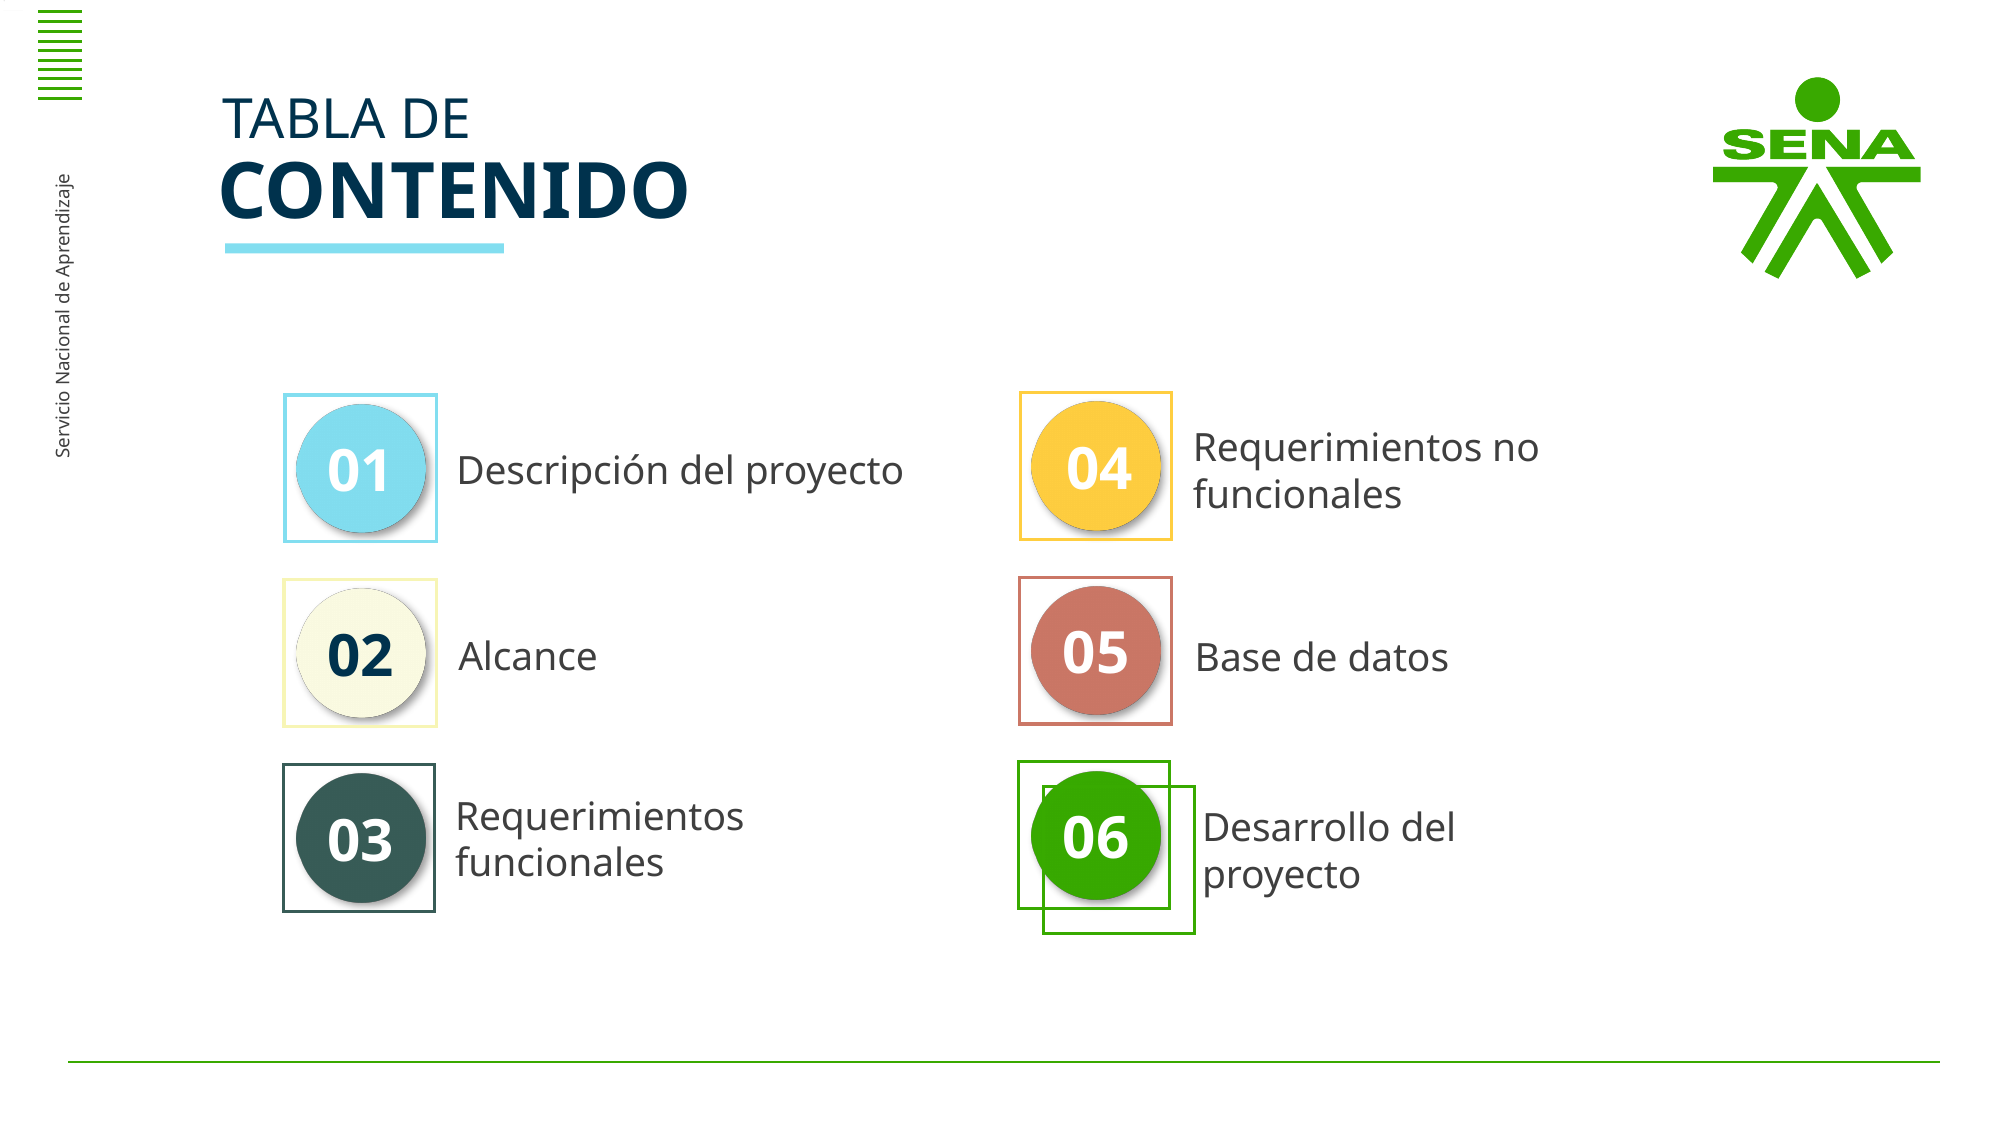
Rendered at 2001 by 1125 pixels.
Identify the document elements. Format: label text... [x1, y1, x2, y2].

text_box Requerimientos funcionales [435, 806, 982, 869]
picture [1030, 401, 1161, 531]
text_box Desarrollo del proyecto [1182, 818, 1617, 881]
text_box Servicio Nacional de Aprendizaje [43, 158, 81, 485]
picture [1713, 76, 1921, 280]
text_box [225, 243, 504, 254]
text_box CONTENIDO [202, 132, 756, 242]
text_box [38, 11, 83, 99]
text_box TABLA DE [207, 75, 575, 158]
text_box [284, 394, 437, 542]
text_box Alcance [438, 623, 969, 687]
text_box [283, 579, 437, 727]
text_box [1020, 392, 1172, 540]
picture [295, 403, 426, 533]
text_box Base de datos [1174, 625, 1610, 688]
picture [1030, 586, 1161, 716]
text_box [283, 764, 435, 912]
picture [1030, 770, 1161, 900]
text_box [1019, 577, 1172, 725]
picture [295, 588, 426, 718]
text_box [1018, 761, 1170, 909]
text_box [1043, 786, 1195, 934]
text_box Requerimientos no funcionales [1172, 438, 1608, 501]
picture [295, 773, 426, 903]
text_box Descripción del proyecto [437, 437, 967, 500]
